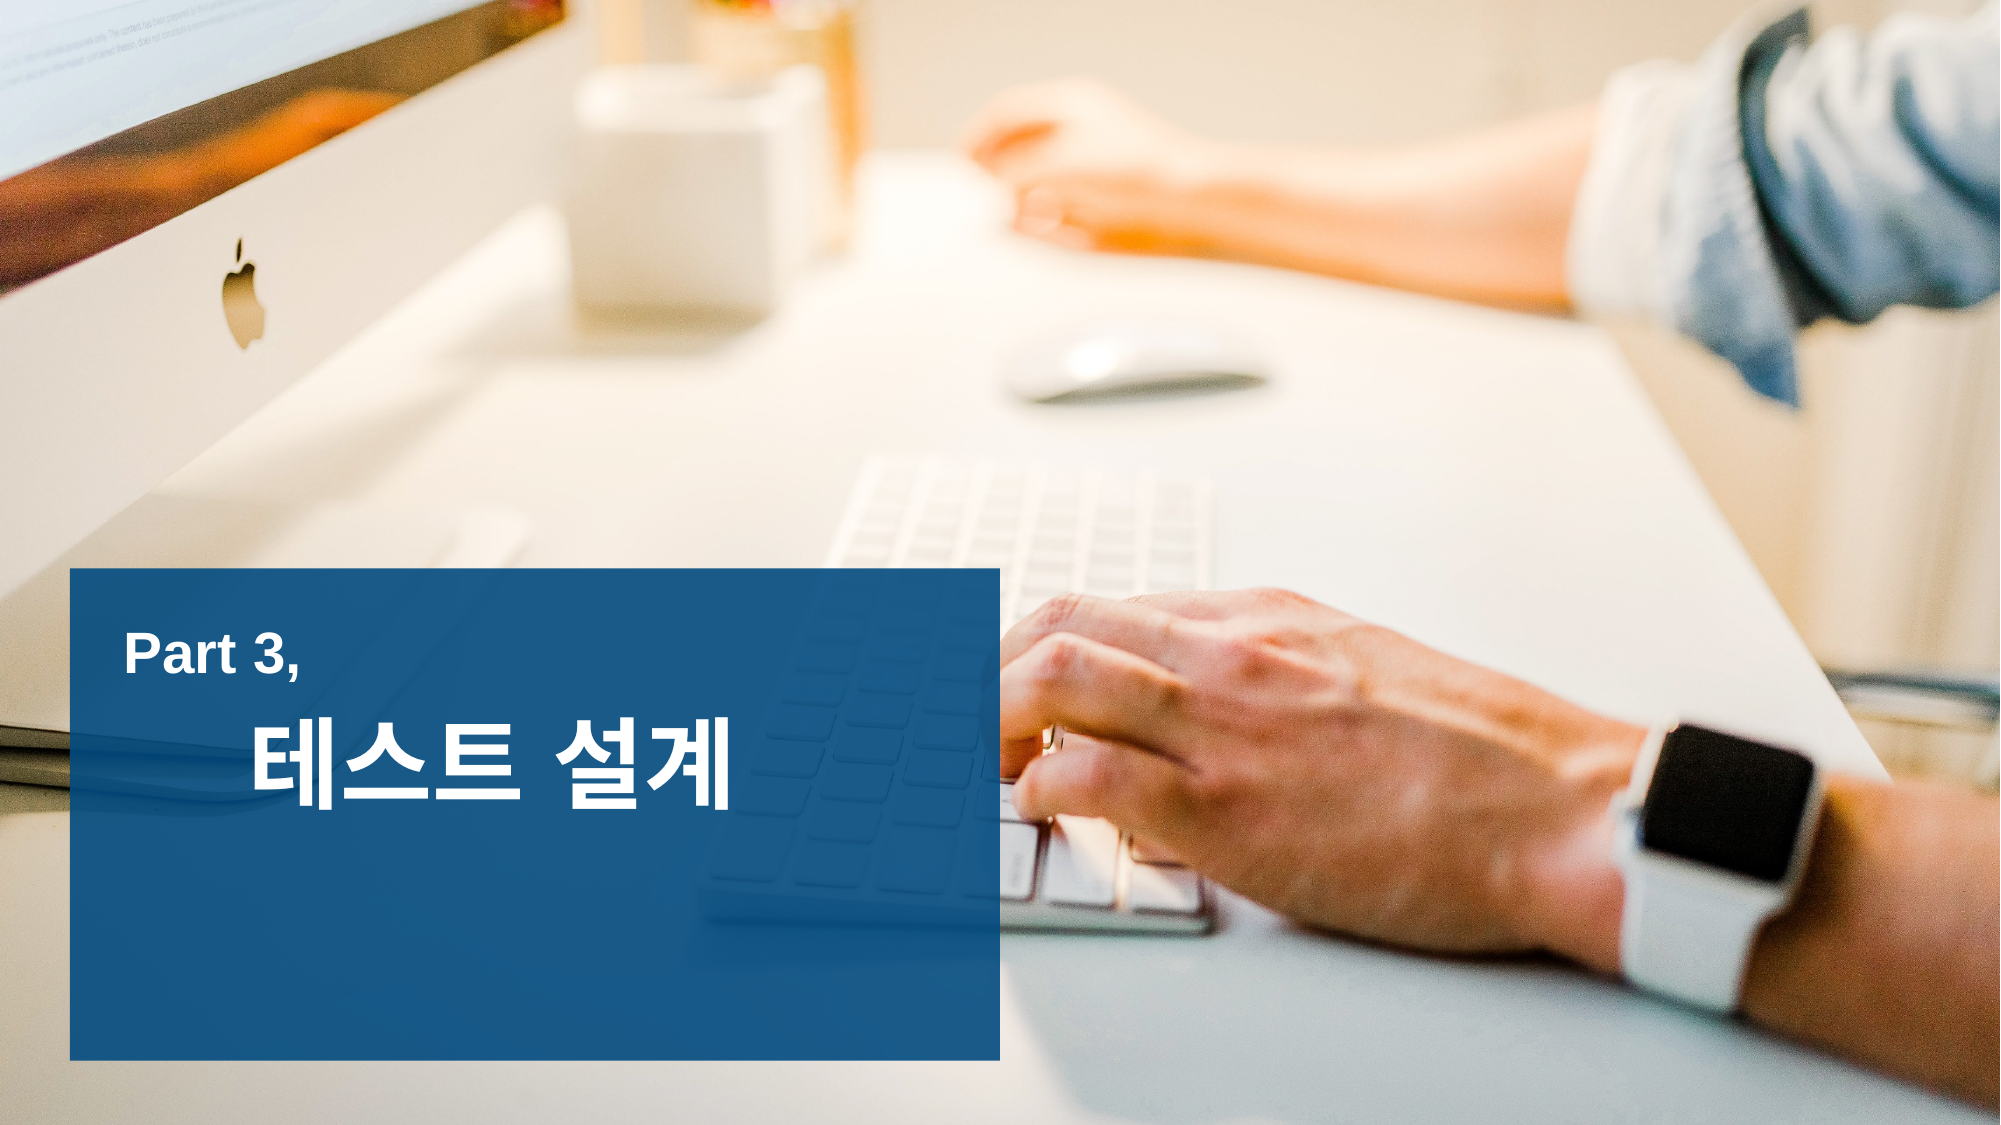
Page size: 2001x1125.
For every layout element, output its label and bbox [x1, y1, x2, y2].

picture [0, 0, 2000, 1125]
text_box [69, 568, 1000, 1061]
